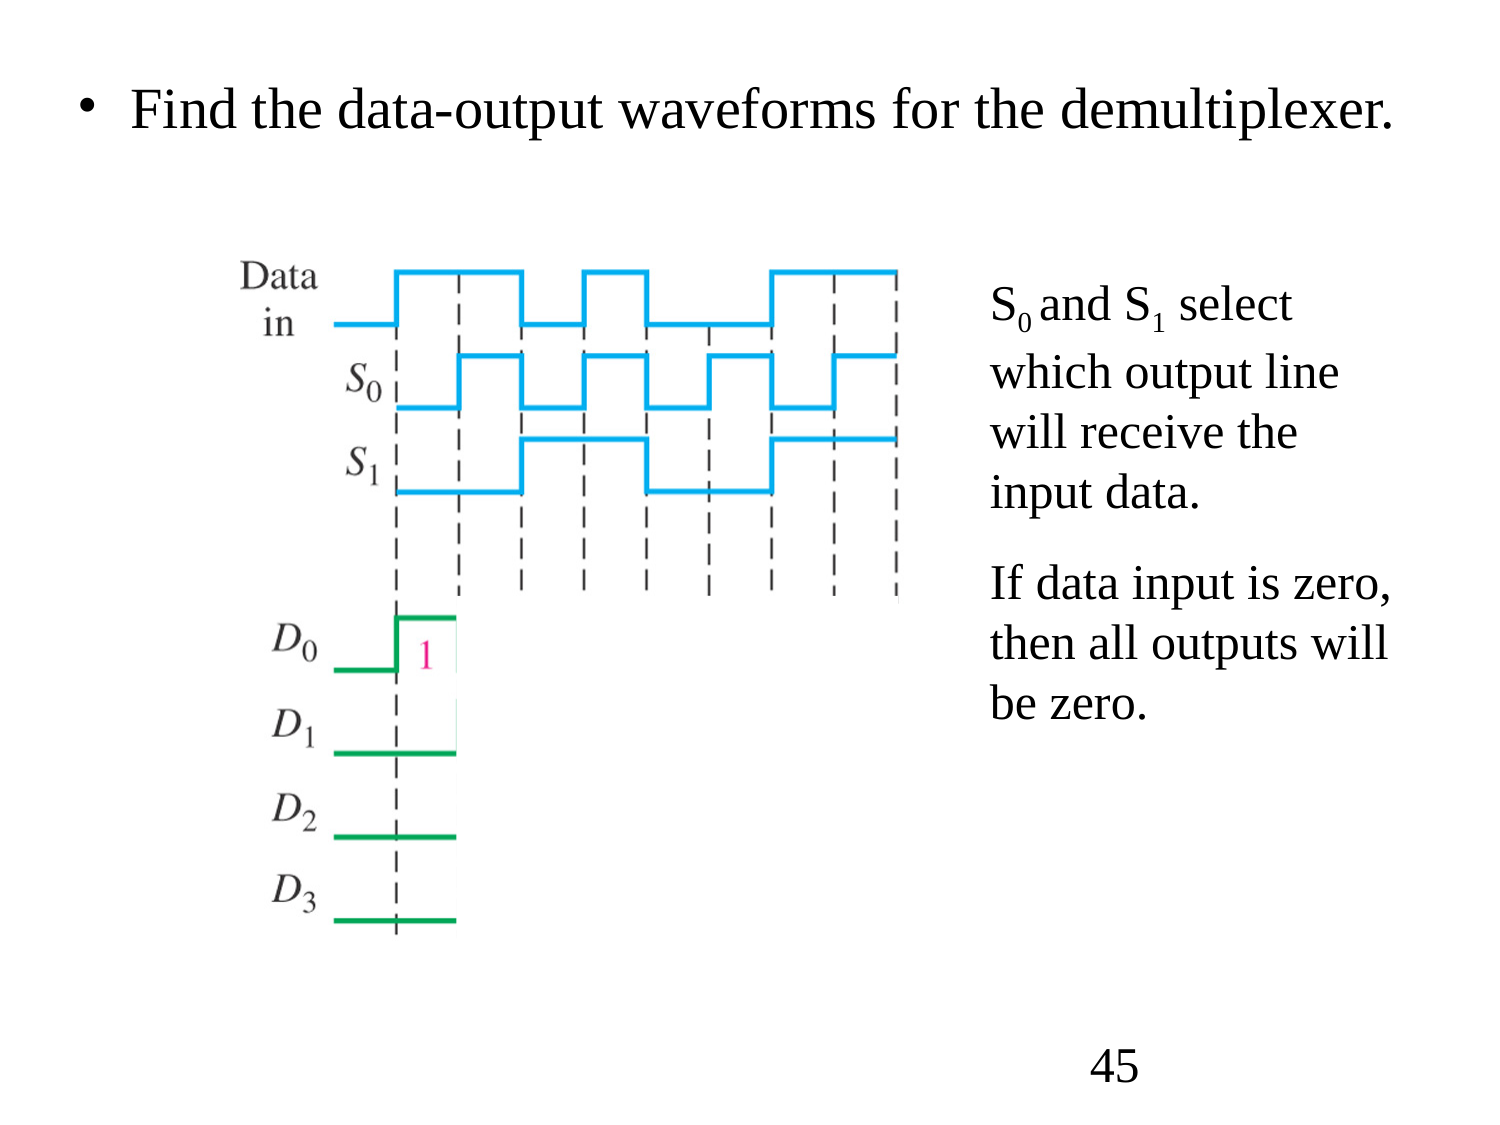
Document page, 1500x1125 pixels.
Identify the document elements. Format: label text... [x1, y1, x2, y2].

list Find the data-output waveforms for the demultiplexer. [62, 62, 1438, 263]
picture [199, 212, 948, 982]
slide_number 45 [1074, 1025, 1385, 1097]
text_box S0 and S1 select which output line will receive the input data. If data input is zero, then all outputs will be zero. [974, 262, 1425, 738]
